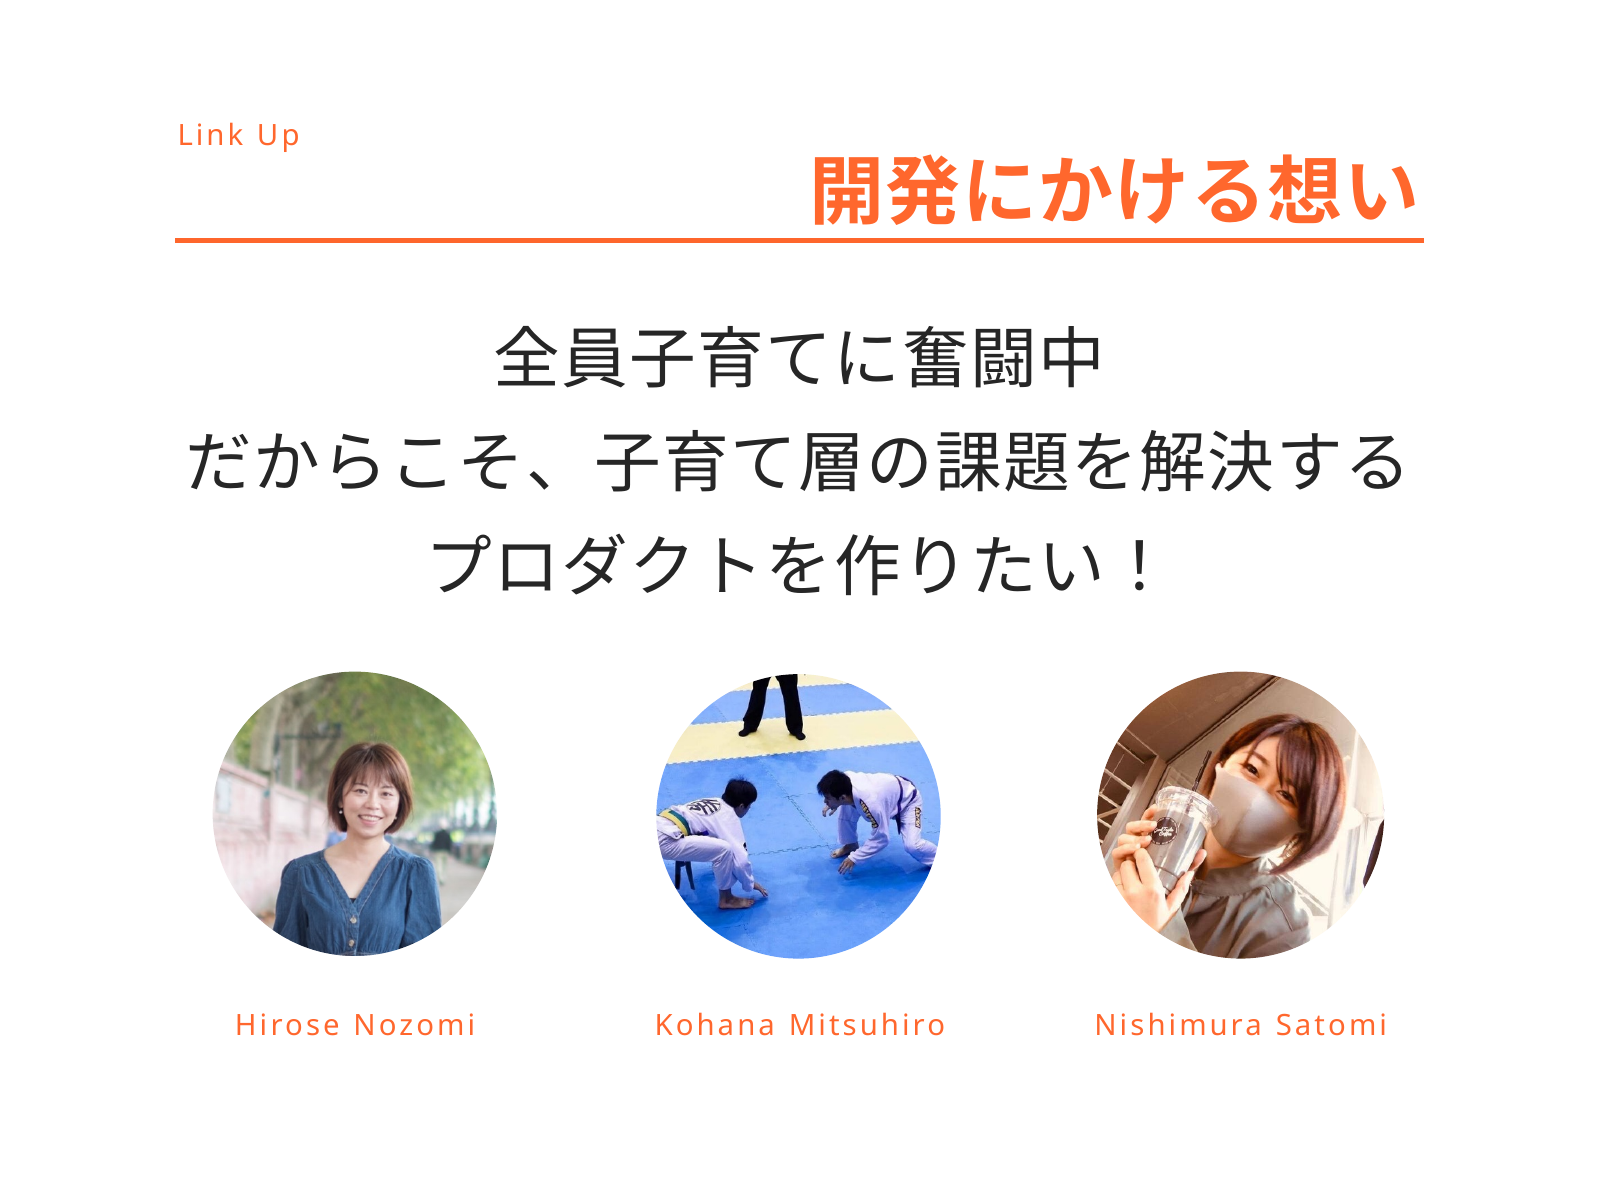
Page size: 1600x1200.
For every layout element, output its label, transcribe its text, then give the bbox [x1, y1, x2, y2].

picture [174, 238, 1425, 244]
text_box 開発にかける想い [597, 131, 1420, 234]
text_box Hirose Nozomi [177, 999, 534, 1041]
text_box Kohana Mitsuhiro [622, 999, 979, 1041]
text_box 全員子育てに奮闘中 だからこそ、子育て層の課題を解決するプロダクトを作りたい！ [175, 291, 1423, 604]
text_box Link Up [177, 109, 762, 152]
picture [656, 673, 941, 959]
picture [1096, 671, 1385, 959]
text_box Nishimura Satomi [1062, 999, 1420, 1041]
picture [212, 671, 498, 957]
